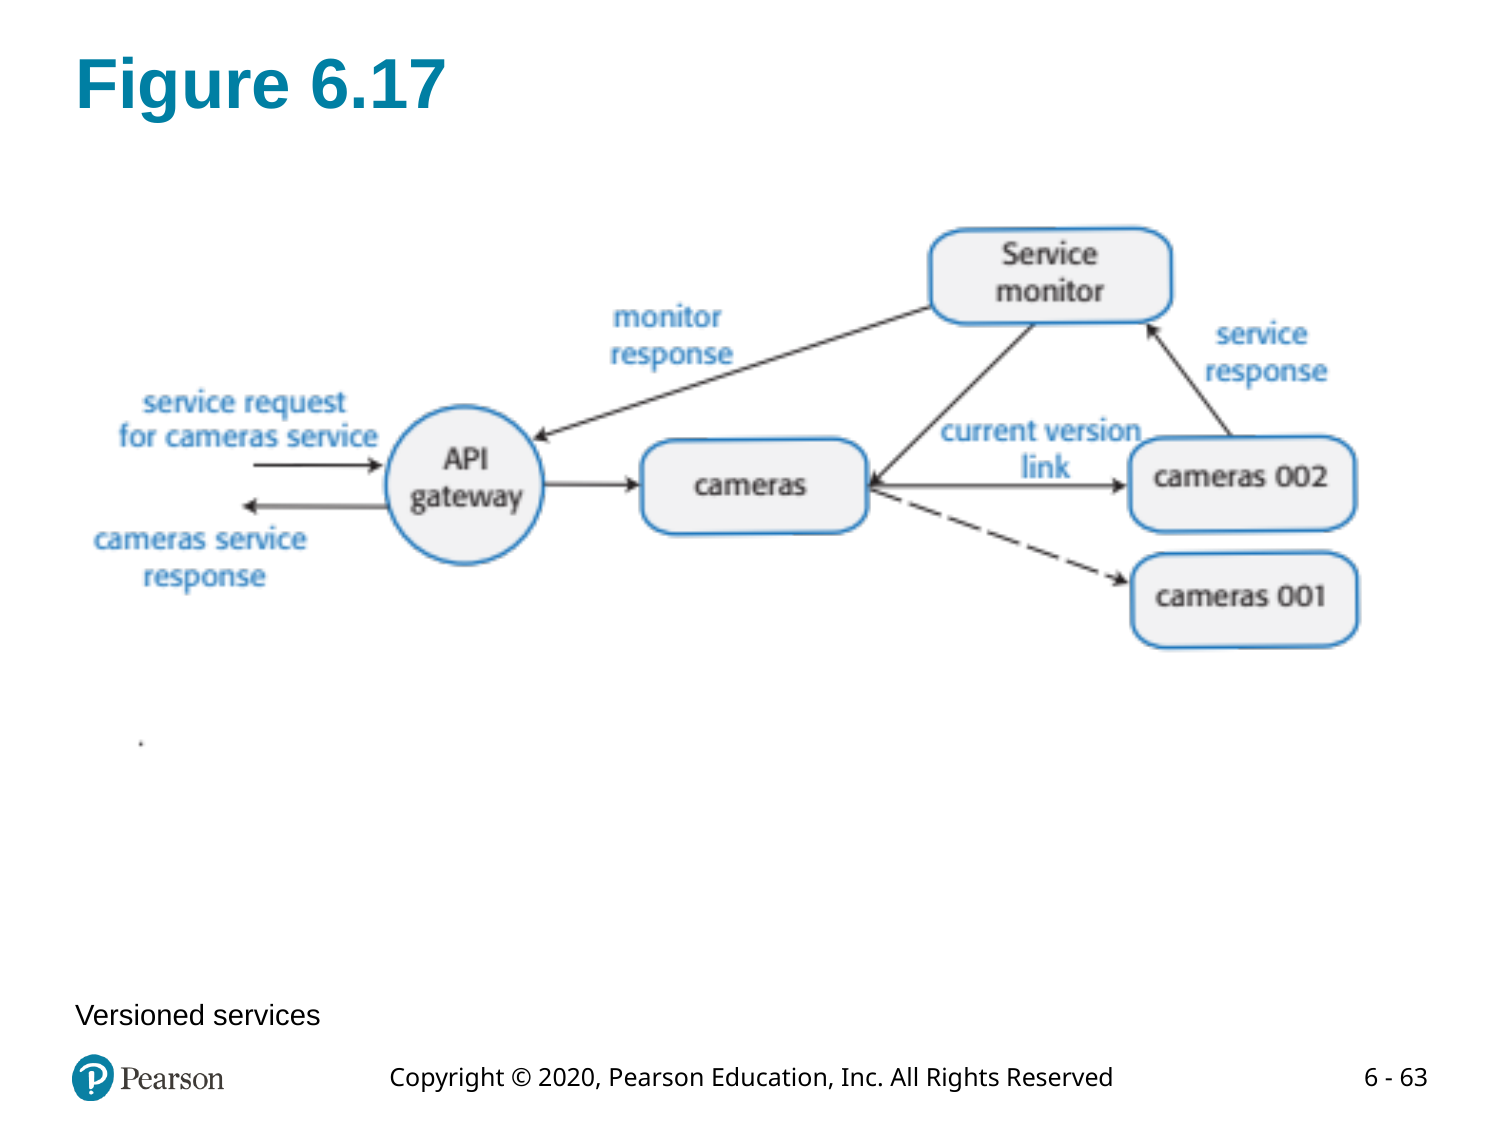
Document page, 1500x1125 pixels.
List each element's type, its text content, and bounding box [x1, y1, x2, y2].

picture [99, 1054, 224, 1101]
picture [72, 1054, 89, 1072]
picture [81, 1064, 107, 1089]
picture [48, 199, 1452, 751]
picture [72, 1087, 83, 1101]
list Versioned services [75, 880, 1425, 1031]
title Figure 6.17 [75, 37, 1425, 198]
